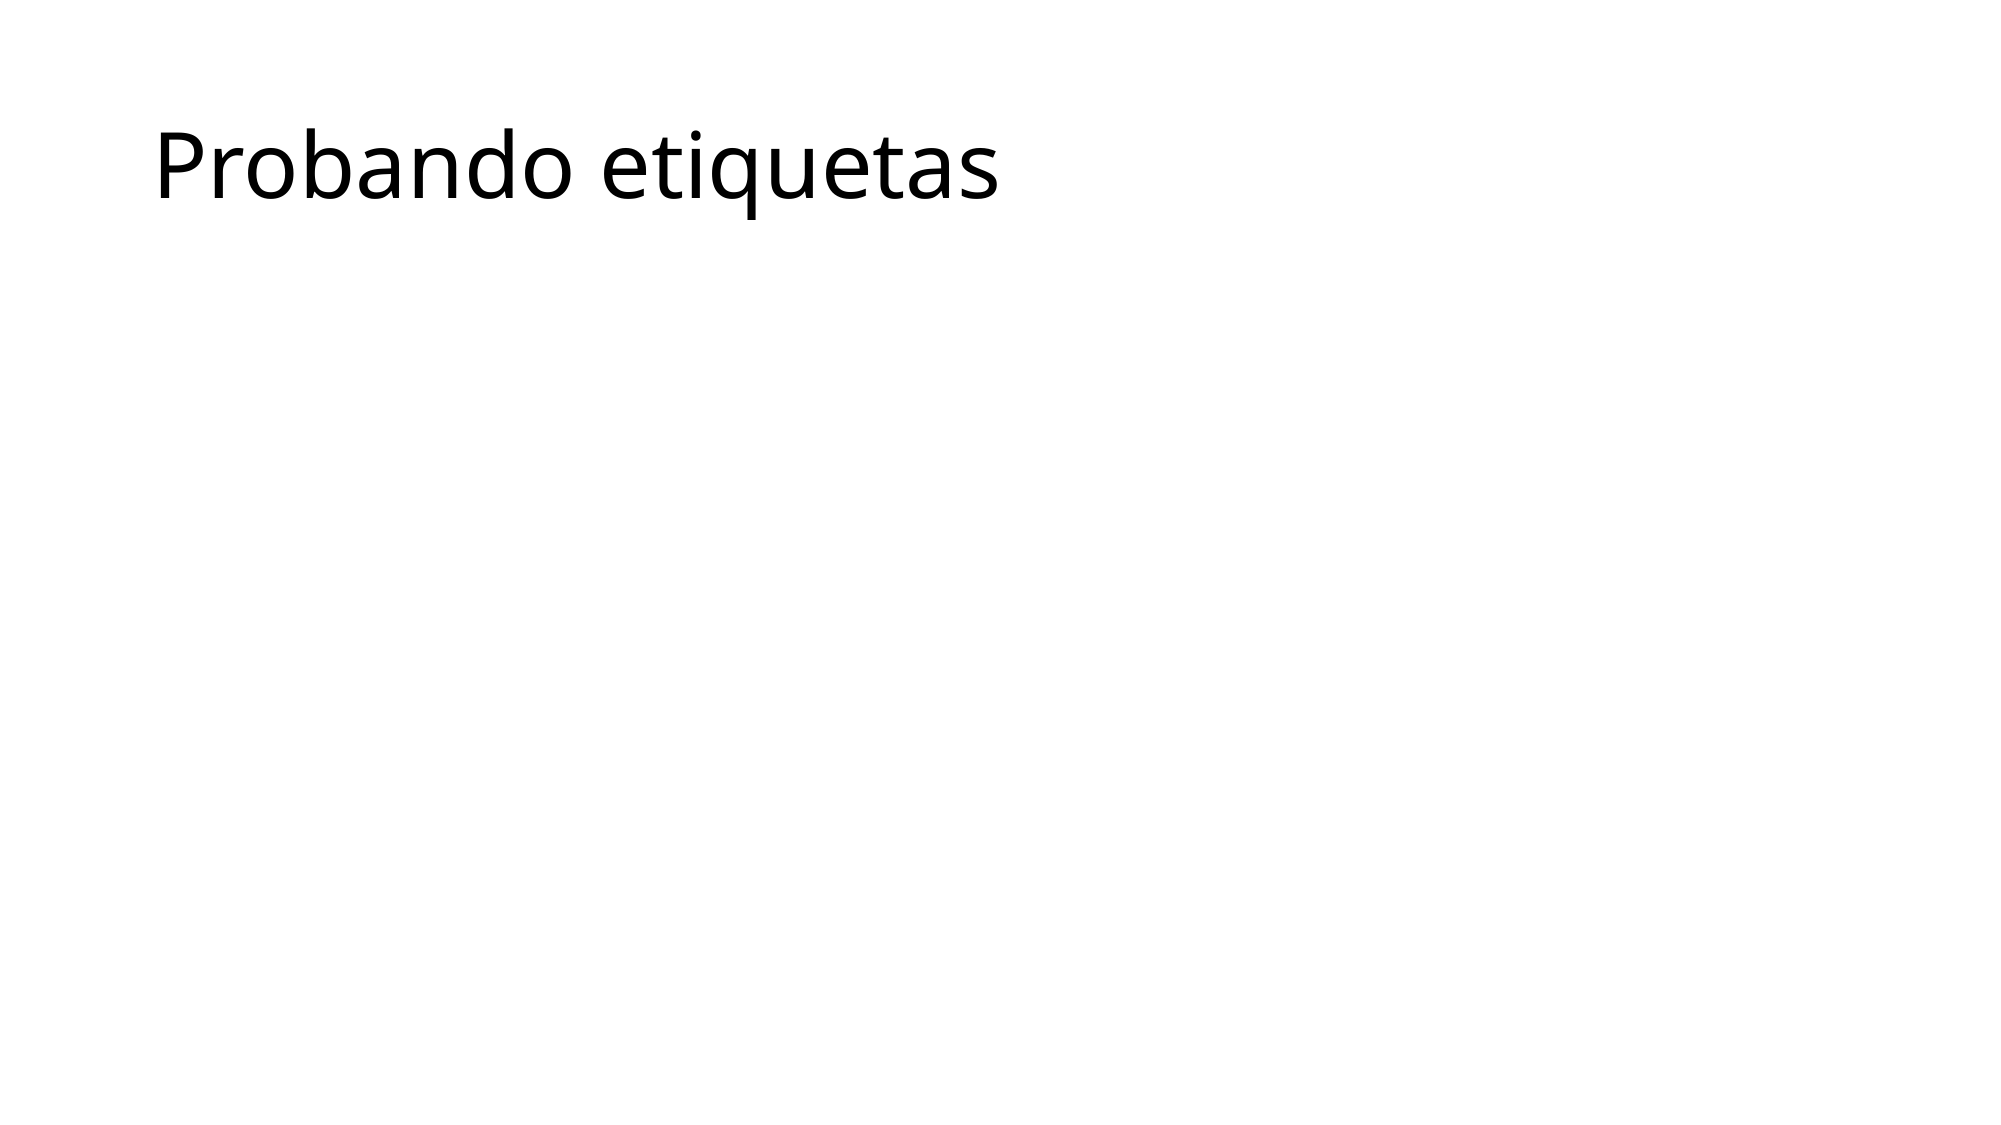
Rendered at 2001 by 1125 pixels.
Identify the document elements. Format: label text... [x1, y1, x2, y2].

title Probando etiquetas [137, 59, 1863, 278]
